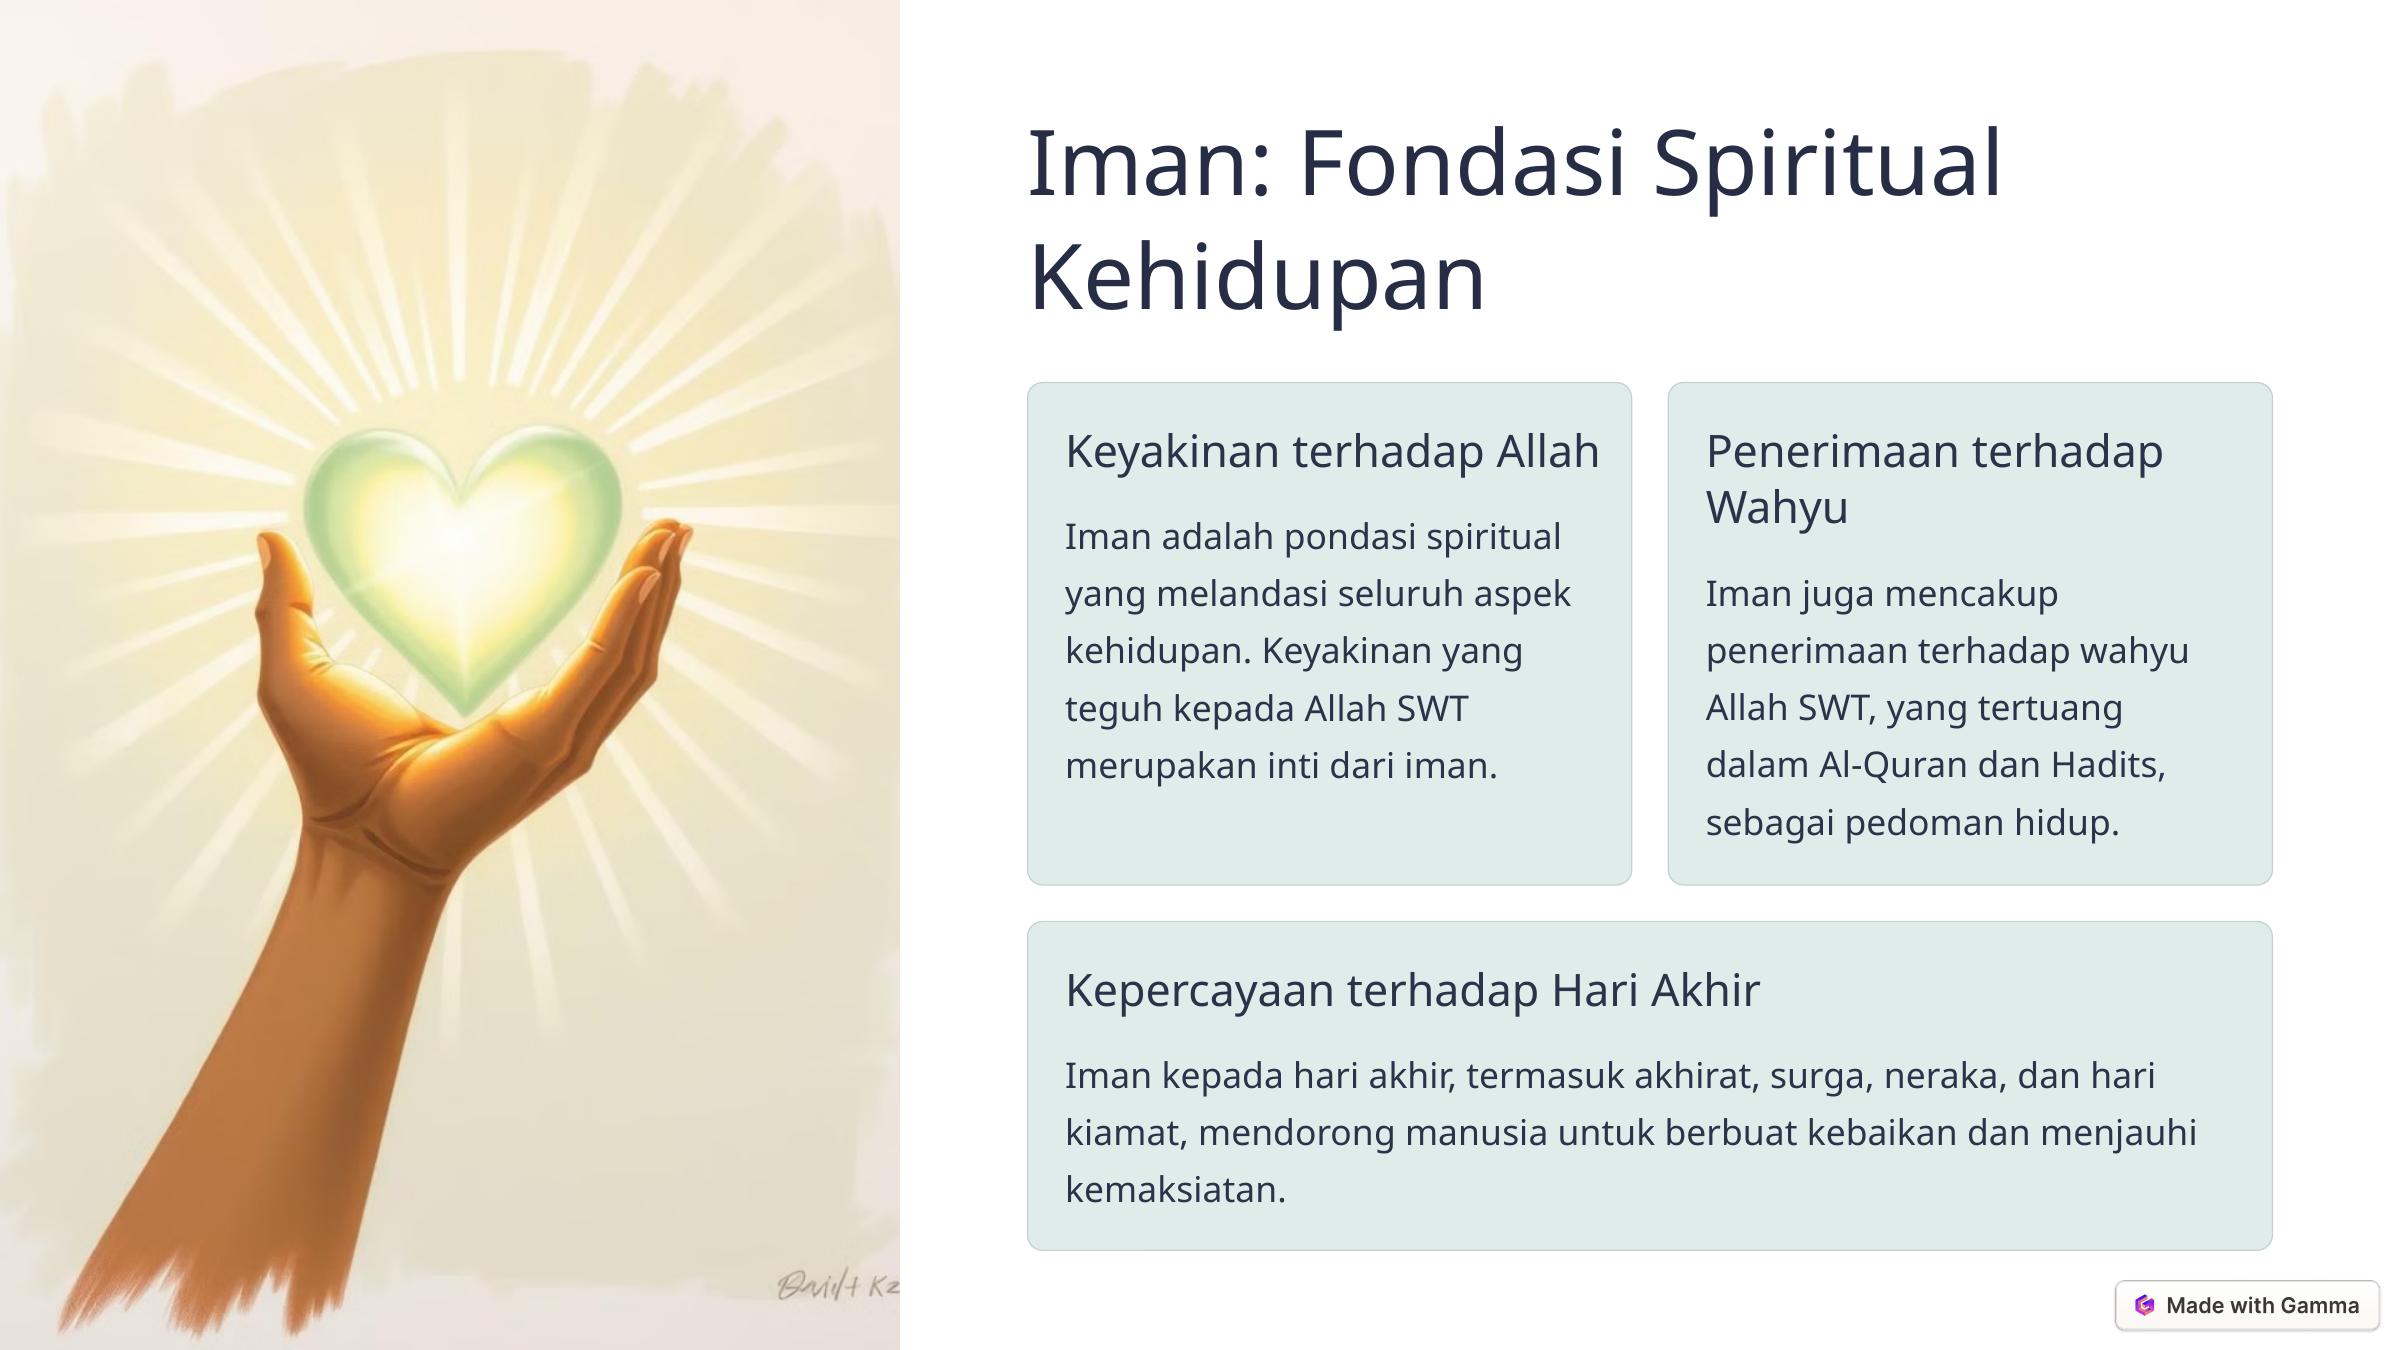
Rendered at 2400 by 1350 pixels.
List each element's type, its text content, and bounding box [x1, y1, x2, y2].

text_box Iman juga mencakup penerimaan terhadap wahyu Allah SWT, yang tertuang dalam Al-Quran dan Hadits, sebagai pedoman hidup. [1705, 555, 2235, 848]
text_box Kepercayaan terhadap Hari Akhir [1065, 958, 1726, 1016]
text_box Iman: Fondasi Spiritual Kehidupan [1027, 100, 2273, 328]
text_box [1027, 382, 1632, 886]
text_box Keyakinan terhadap Allah [1065, 420, 1575, 477]
picture [2106, 1271, 2389, 1339]
text_box Penerimaan terhadap Wahyu [1705, 420, 2235, 534]
text_box [1027, 921, 2273, 1251]
text_box [1668, 382, 2273, 886]
picture [0, 0, 900, 1350]
text_box Iman kepada hari akhir, termasuk akhirat, surga, neraka, dan hari kiamat, mendorong manusia untuk berbuat kebaikan dan menjauhi kemaksiatan. [1065, 1037, 2235, 1213]
text_box Iman adalah pondasi spiritual yang melandasi seluruh aspek kehidupan. Keyakinan yang teguh kepada Allah SWT merupakan inti dari iman. [1065, 498, 1595, 791]
